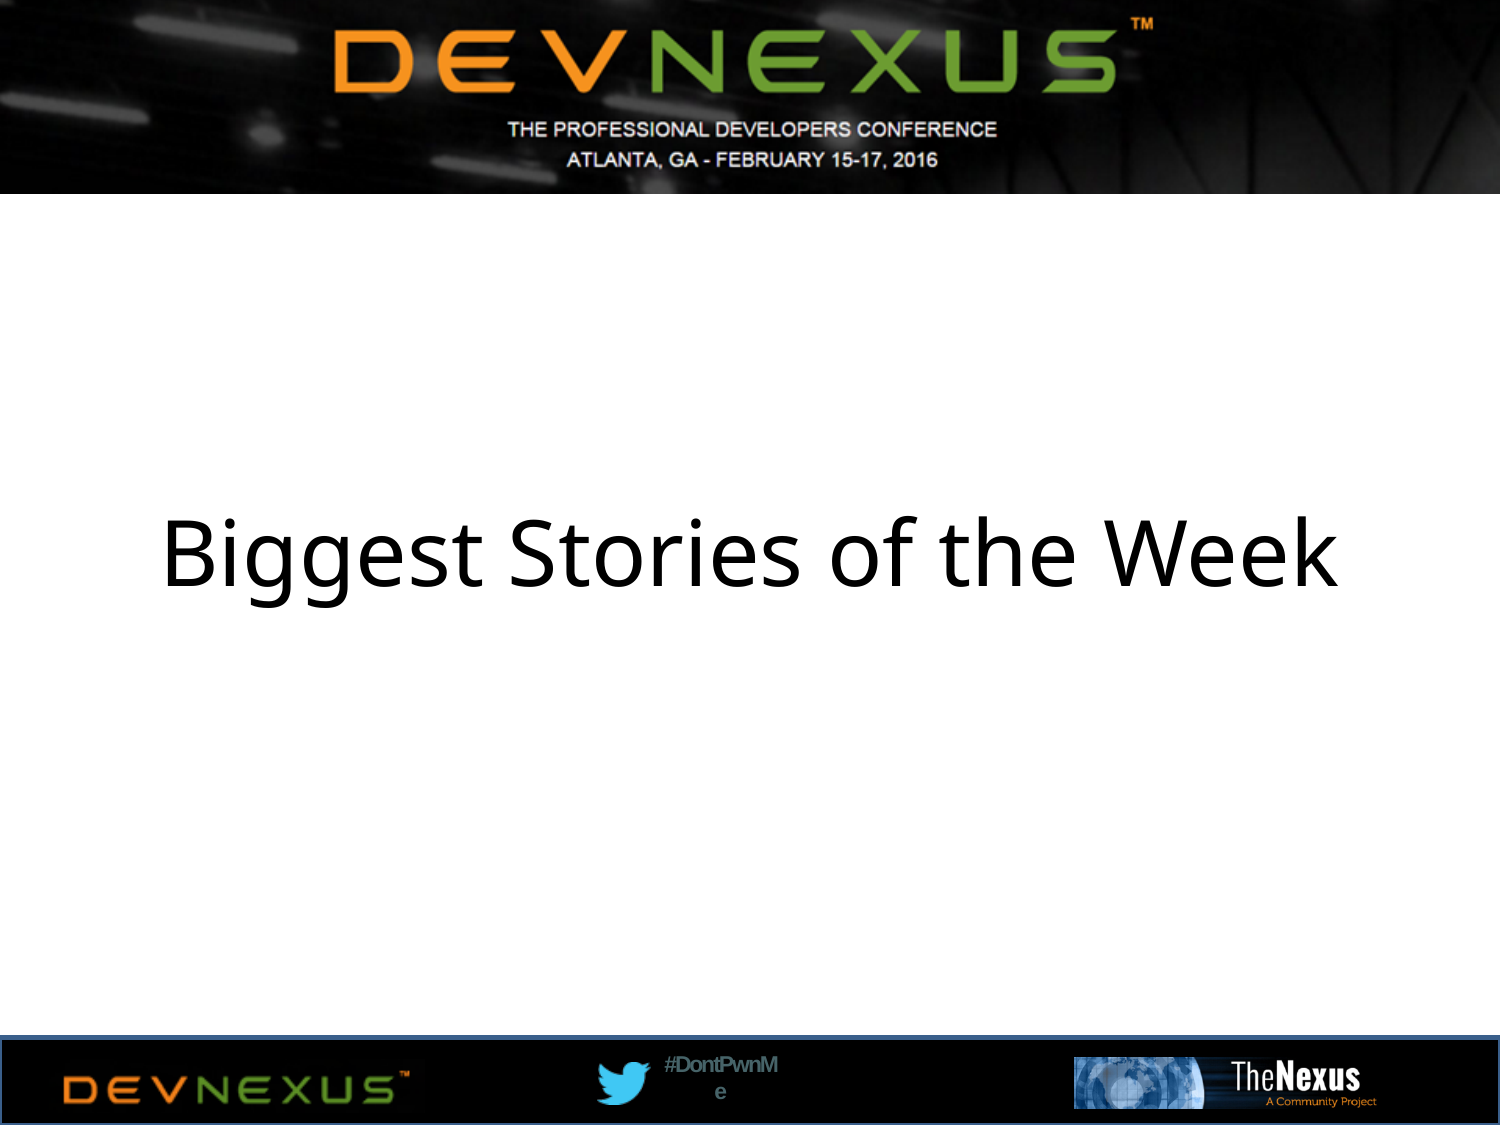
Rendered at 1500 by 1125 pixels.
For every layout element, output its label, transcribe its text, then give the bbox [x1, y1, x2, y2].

text_box Biggest Stories of the Week [0, 487, 1500, 613]
picture [1074, 1057, 1388, 1109]
picture [597, 1062, 651, 1105]
picture [49, 1059, 425, 1113]
picture [0, 0, 1500, 194]
